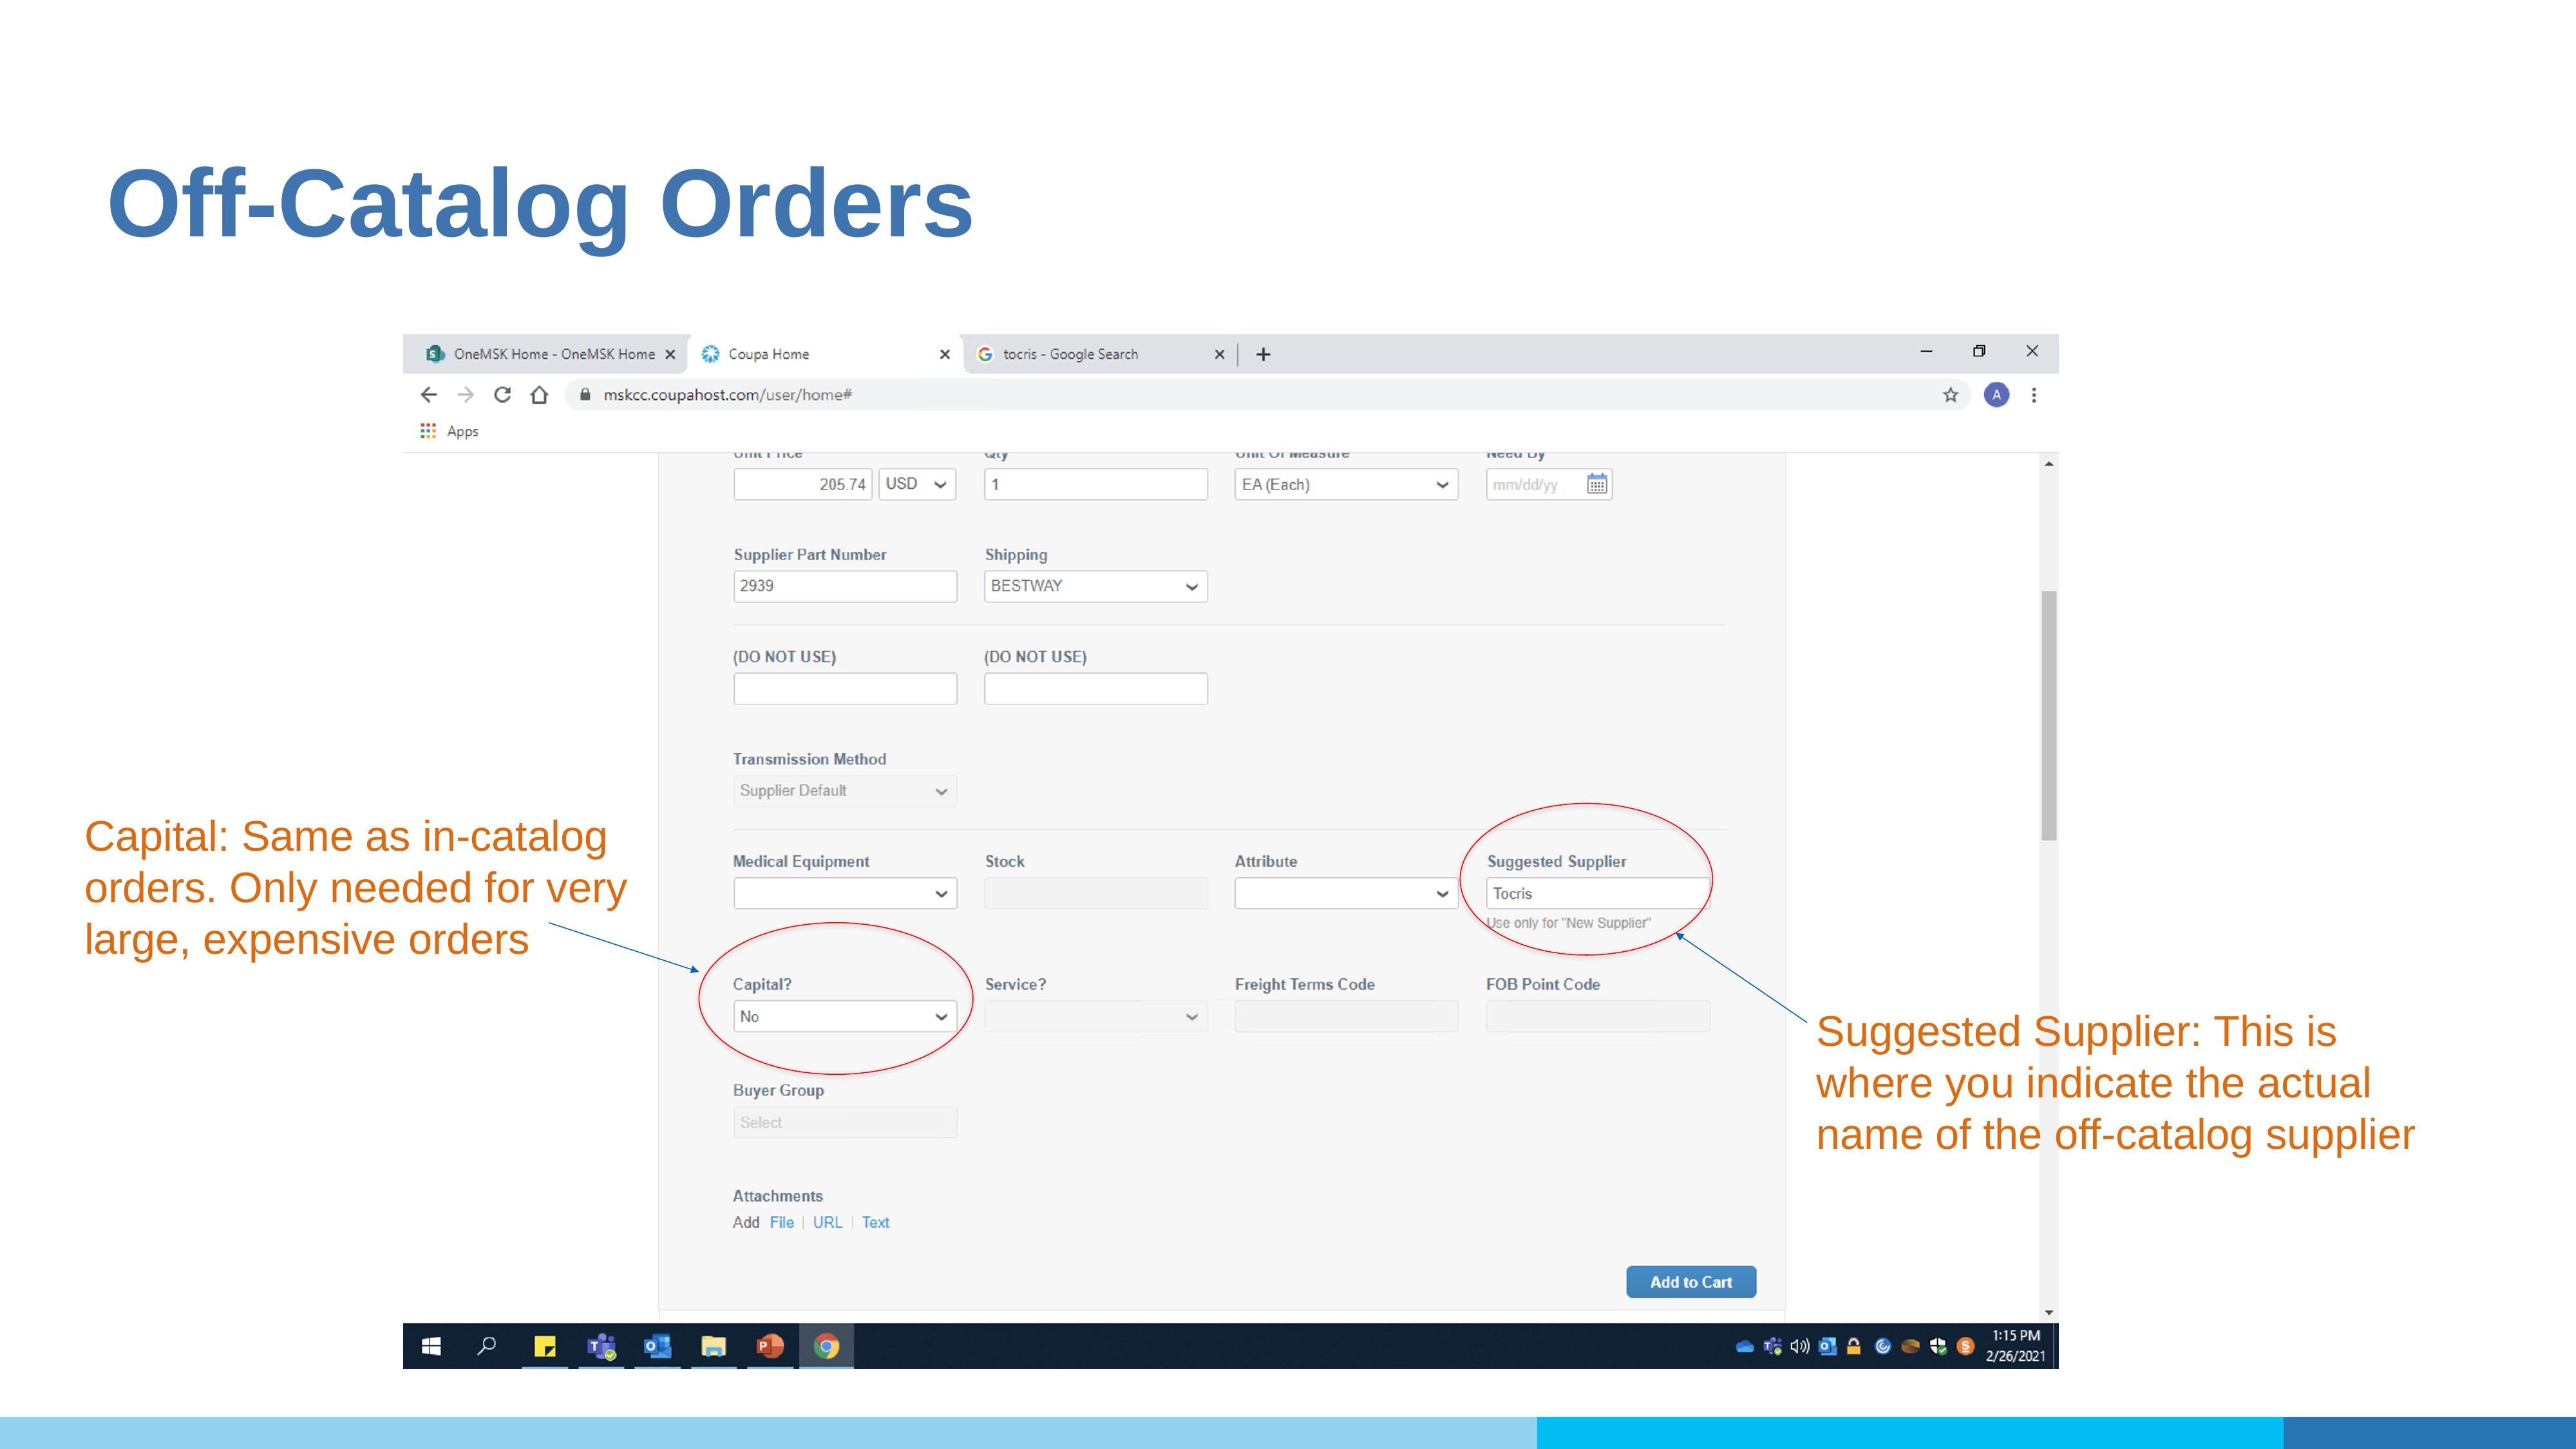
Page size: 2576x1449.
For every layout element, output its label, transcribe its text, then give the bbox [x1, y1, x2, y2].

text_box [549, 922, 699, 972]
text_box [1675, 933, 1808, 1023]
text_box Suggested Supplier: This is where you indicate the actual name of the off-catalog supplier [2061, 998, 2476, 1163]
picture [402, 334, 2059, 1369]
text_box Capital: Same as in-catalog orders. Only needed for very large, expensive orders [75, 803, 399, 968]
list Off-Catalog Orders [75, 146, 1226, 477]
